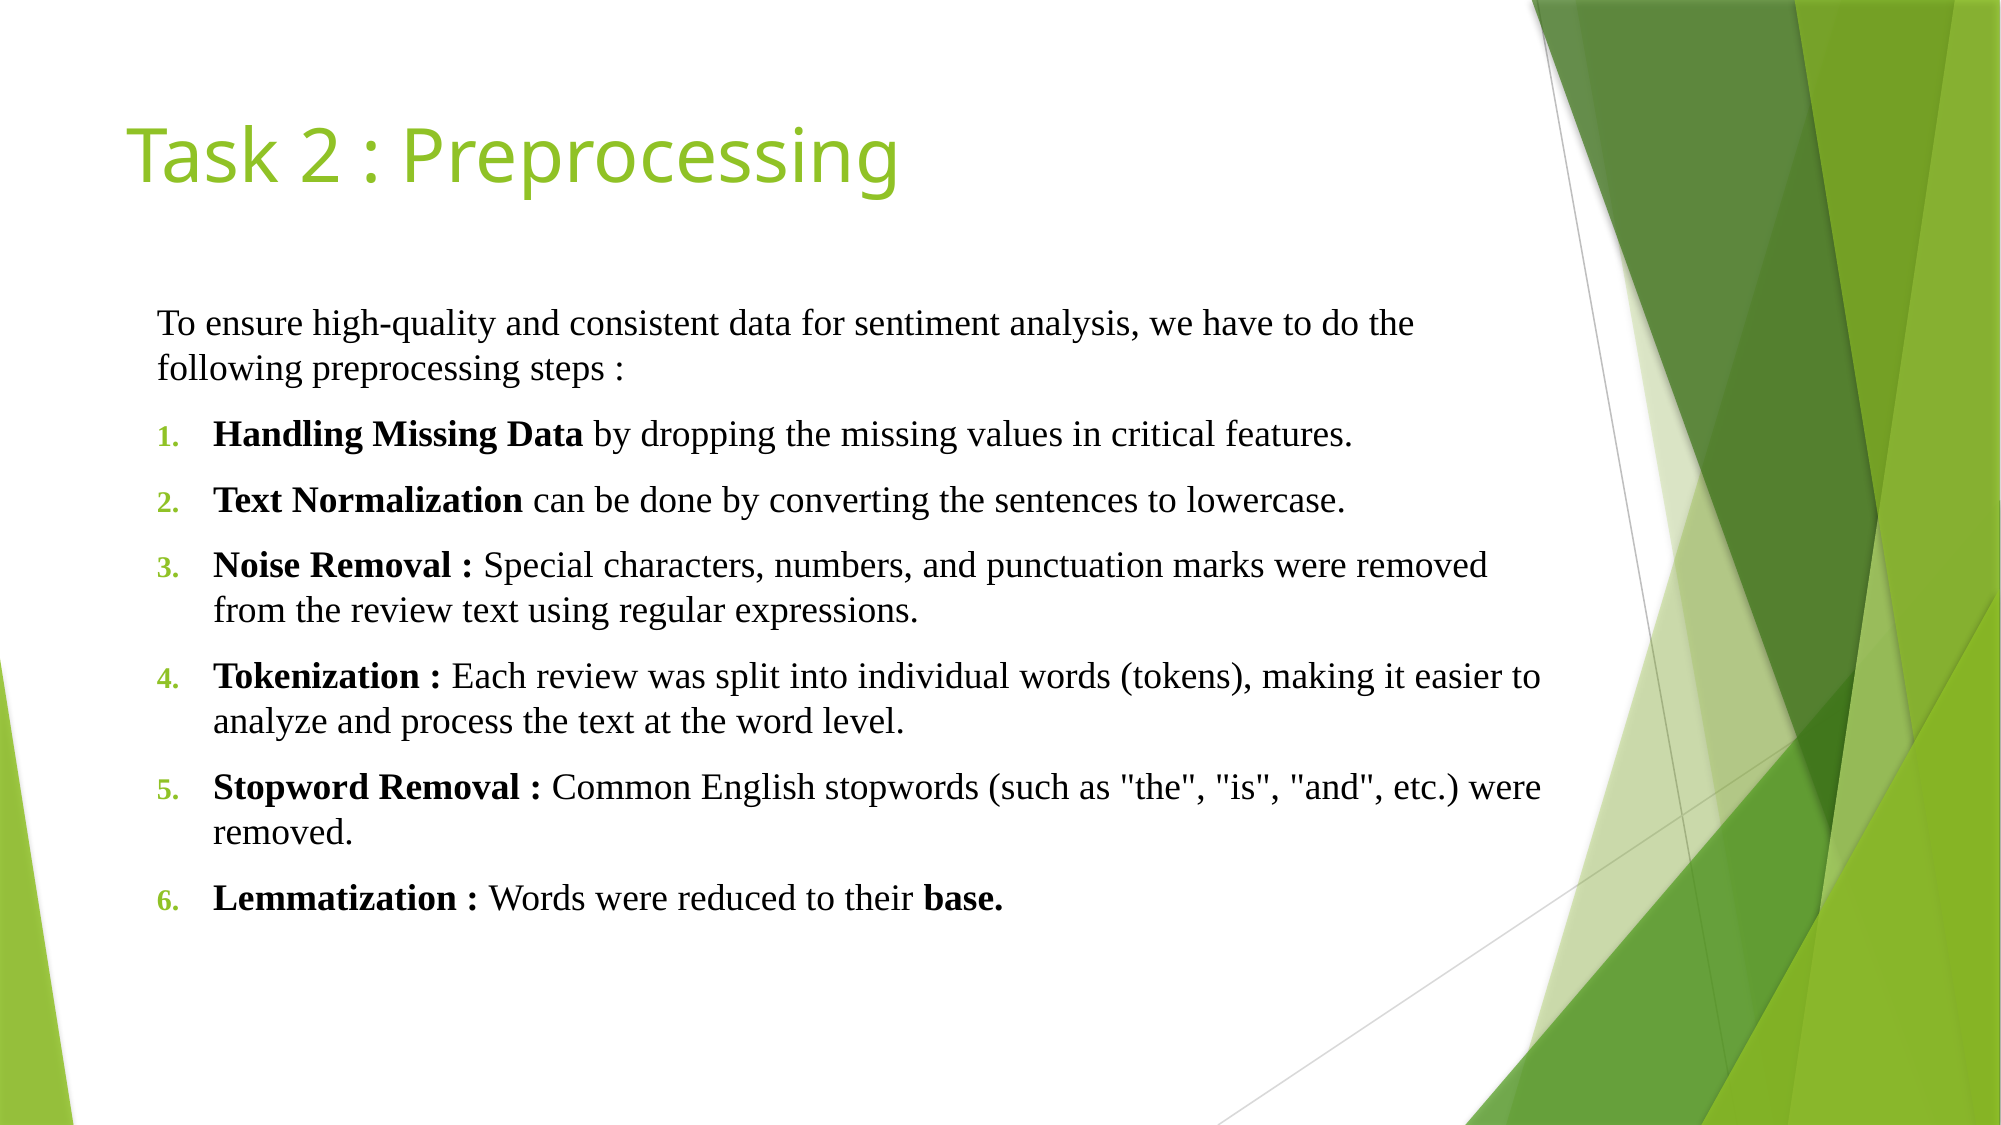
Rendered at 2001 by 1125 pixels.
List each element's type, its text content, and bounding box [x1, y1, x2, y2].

list To ensure high-quality and consistent data for sentiment analysis, we have to do the following preprocessing steps : Handling Missing Data by dropping the missing values in critical features. Text Normalization can be done by converting the sentences to lowercase. Noise Removal : Special characters, numbers, and punctuation marks were removed from the review text using regular expressions. Tokenization : Each review was split into individual words (tokens), making it easier to analyze and process the text at the word level. Stopword Removal : Common English stopwords (such as "the", "is", "and", etc.) were removed. Lemmatization : Words were reduced to their base. [141, 290, 1565, 1025]
title Task 2 : Preprocessing [111, 99, 1522, 207]
